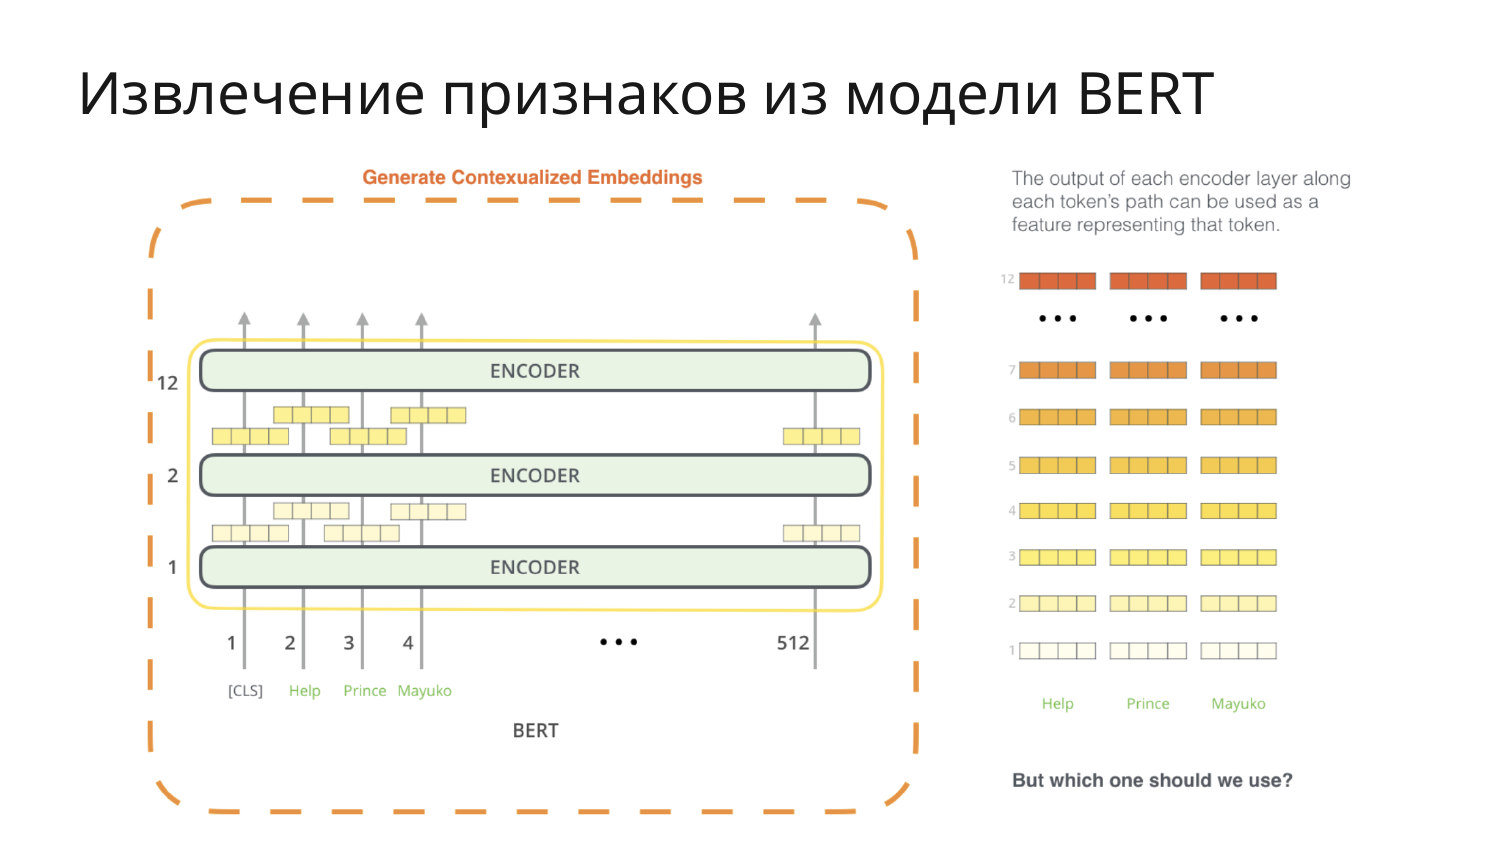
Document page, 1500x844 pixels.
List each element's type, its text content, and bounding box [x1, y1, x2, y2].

picture [133, 149, 1367, 830]
title Извлечение признаков из модели BERT [74, 66, 1426, 155]
